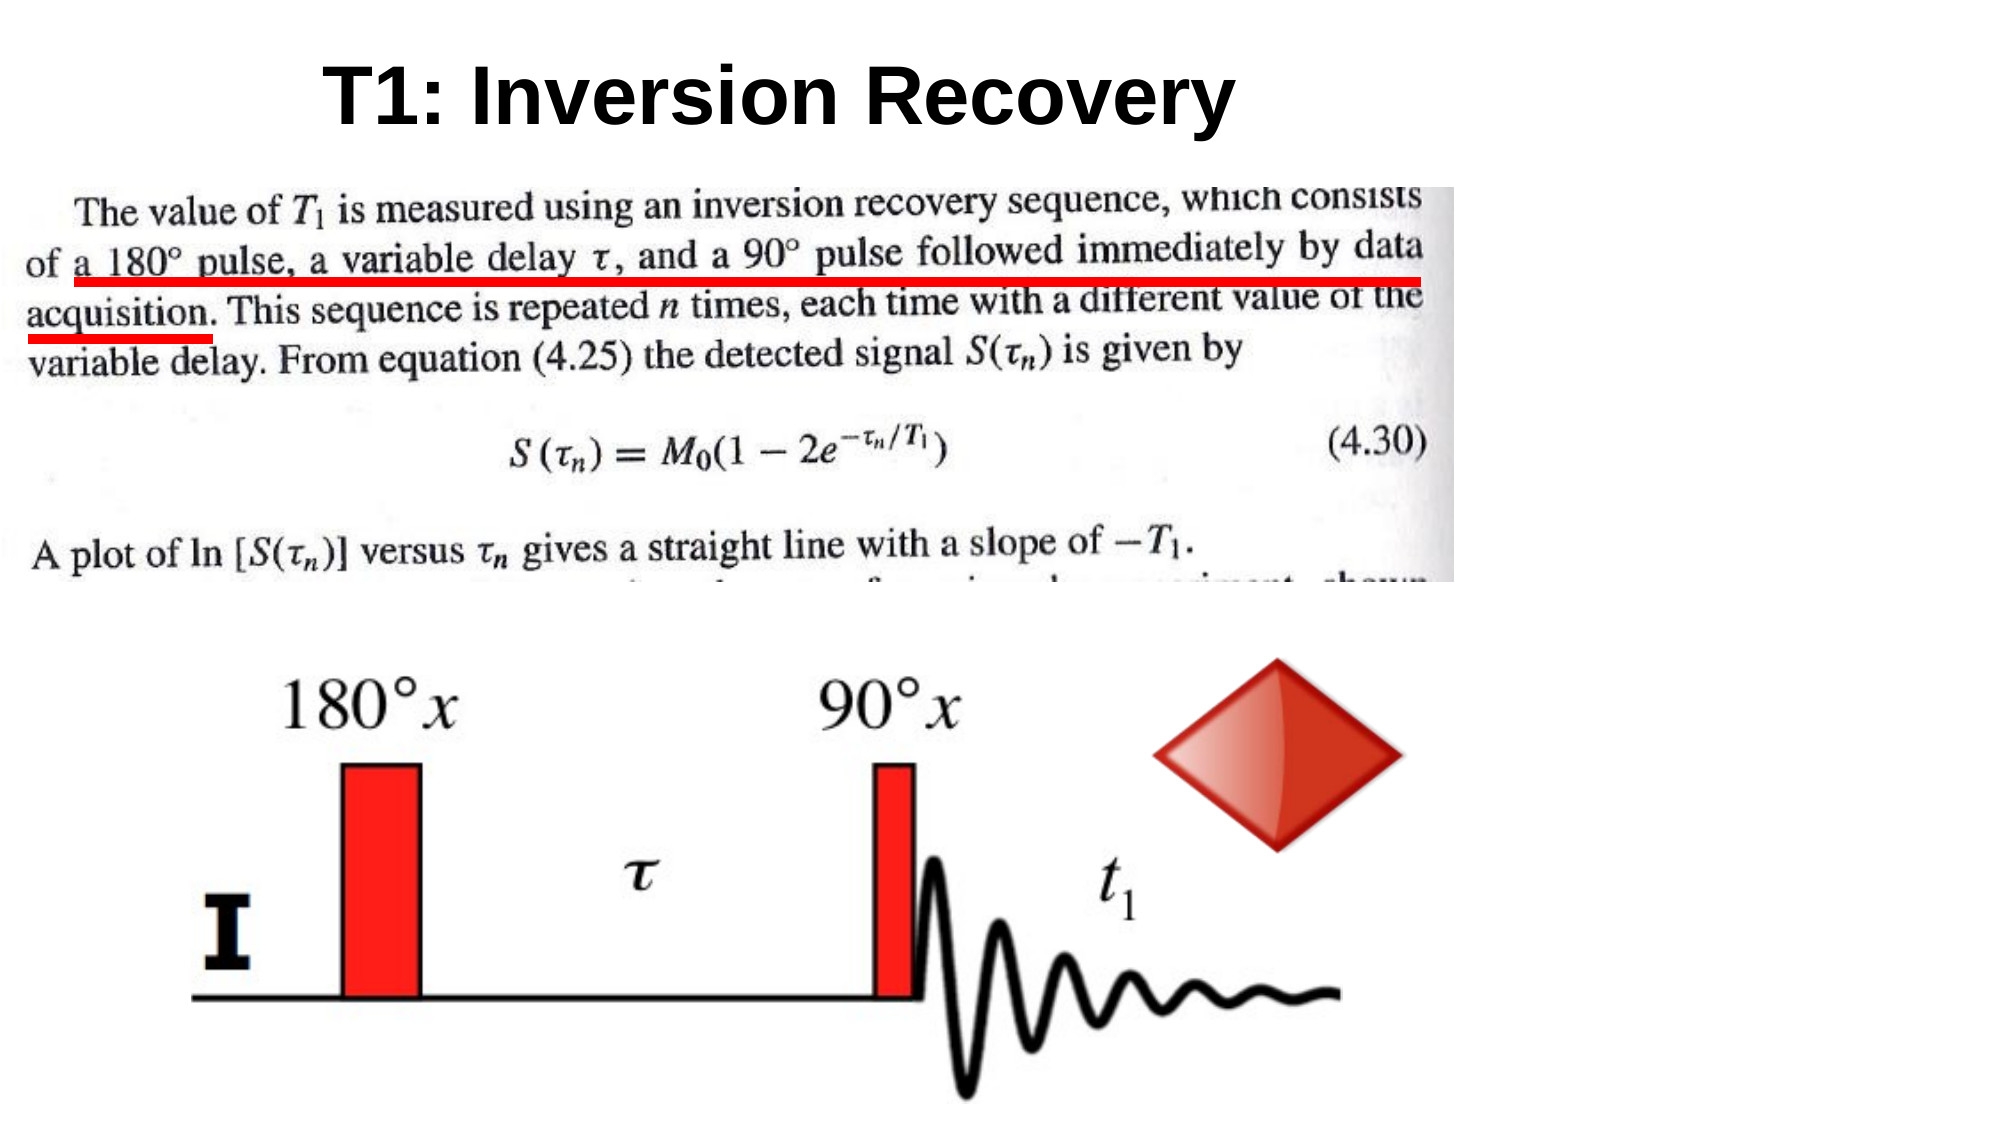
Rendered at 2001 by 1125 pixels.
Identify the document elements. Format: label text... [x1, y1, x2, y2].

title T1: Inversion Recovery [124, 39, 1876, 230]
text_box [2, 187, 1454, 583]
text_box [190, 616, 1417, 1105]
